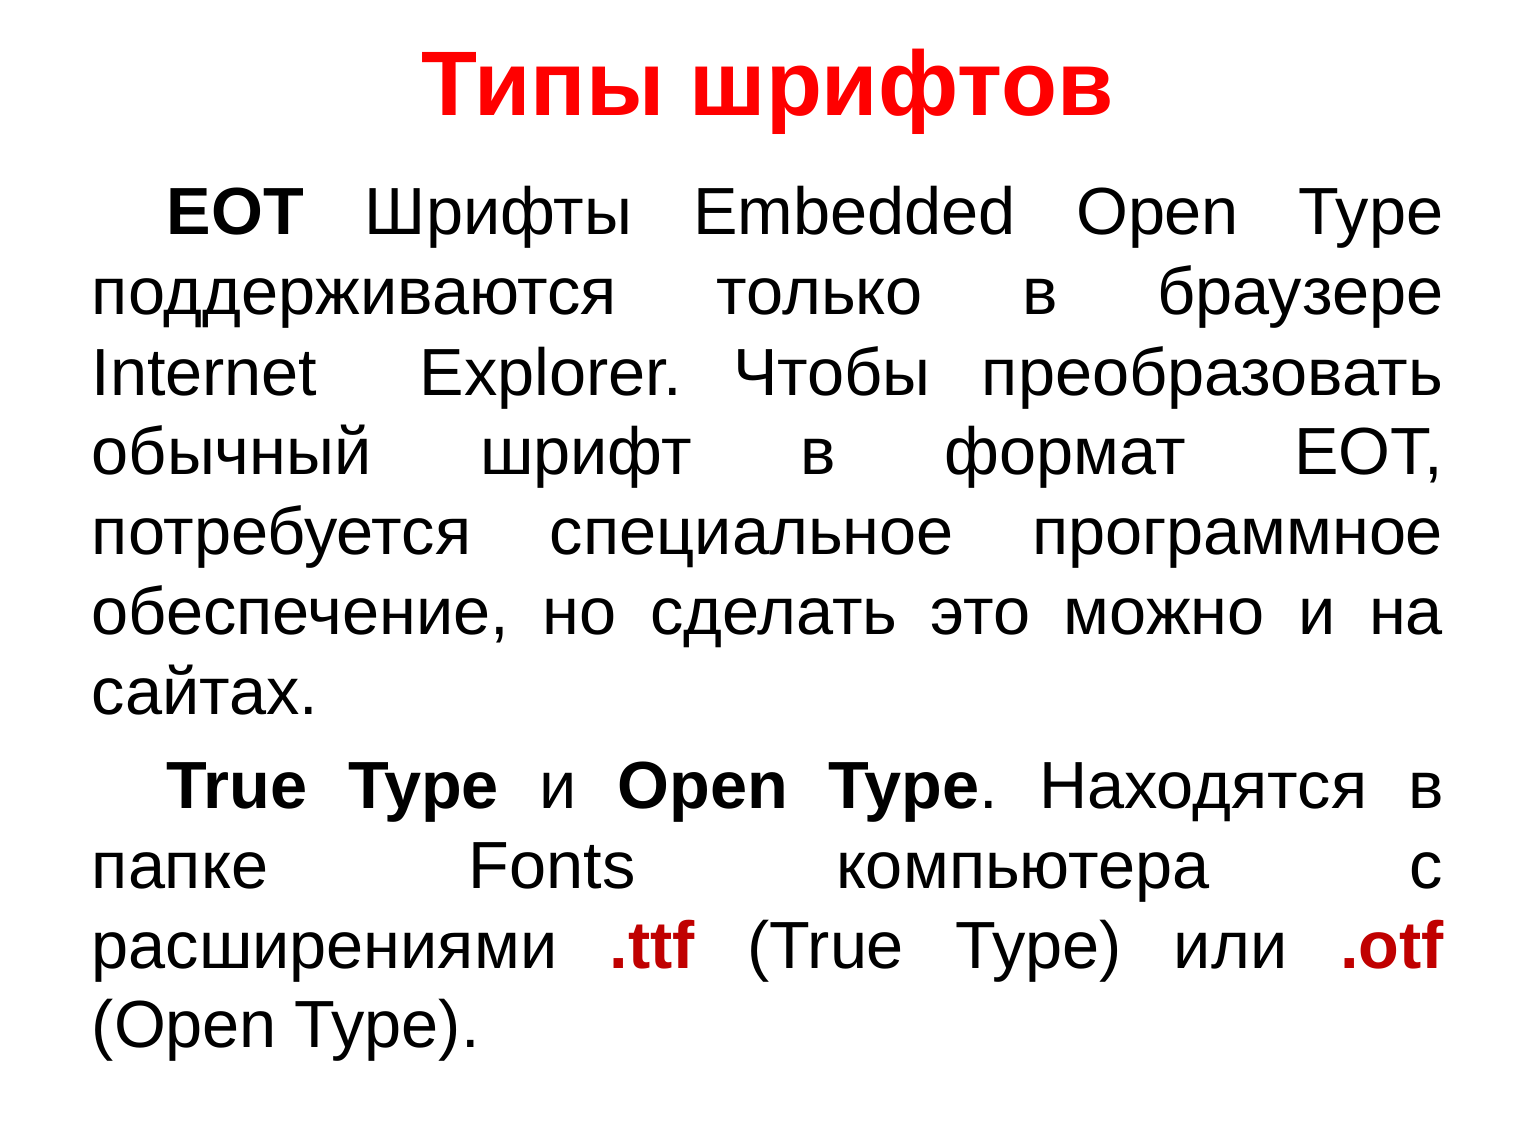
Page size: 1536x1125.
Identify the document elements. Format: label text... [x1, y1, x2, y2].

title Типы шрифтов [76, 0, 1459, 160]
list EOT Шрифты Embedded Open Type поддерживаются только в браузере Internet Explorer. Чтобы преобразовать обычный шрифт в формат EOT, потребуется специальное программное обеспечение, но сделать это можно и на сайтах. True Type и Open Type. Находятся в папке Fonts компьютера с расширениями .ttf (True Type) или .otf (Open Type). [76, 160, 1459, 1035]
